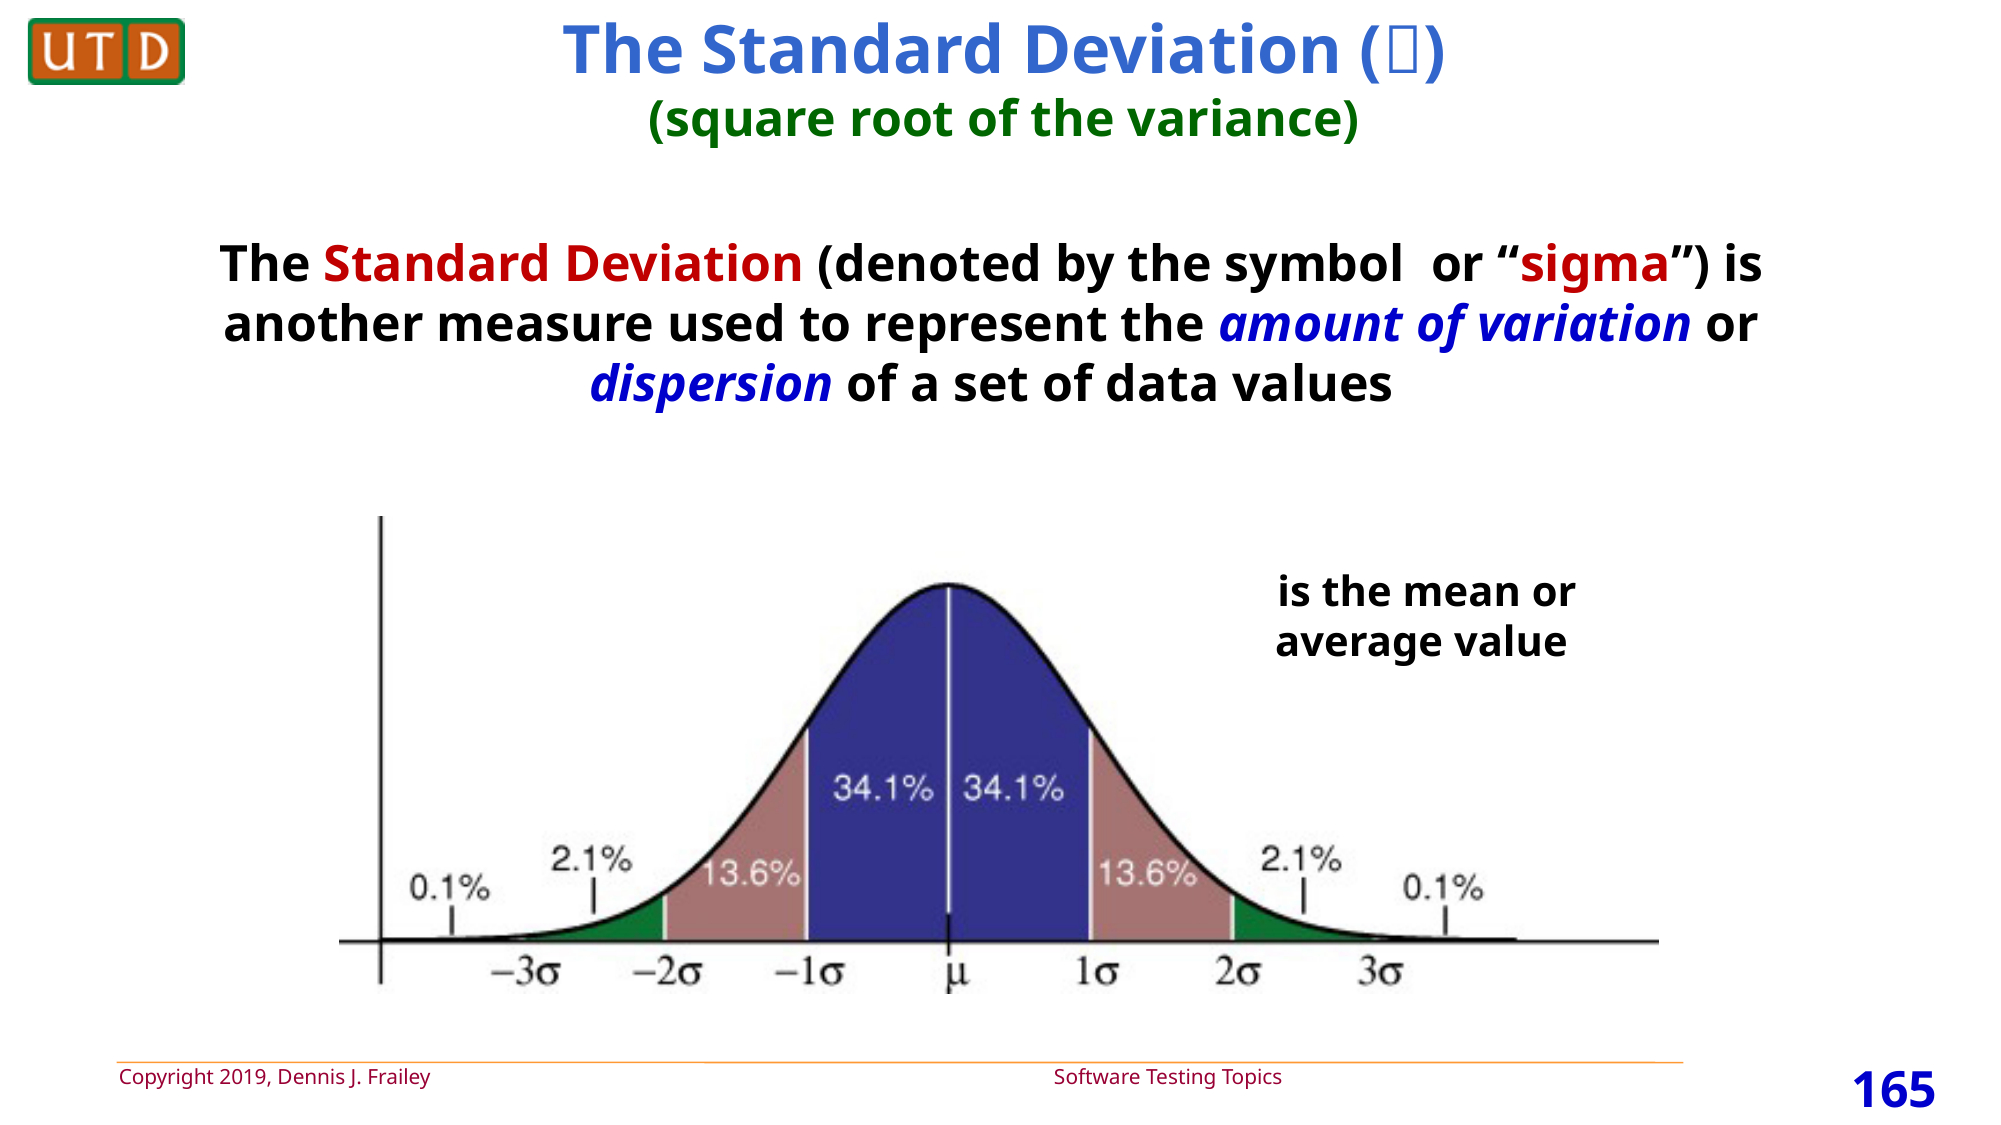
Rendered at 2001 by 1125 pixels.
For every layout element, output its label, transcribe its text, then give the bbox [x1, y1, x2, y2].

picture [27, 18, 143, 85]
title The Standard Deviation () (square root of the variance) [143, 0, 1866, 154]
picture [338, 516, 1659, 994]
